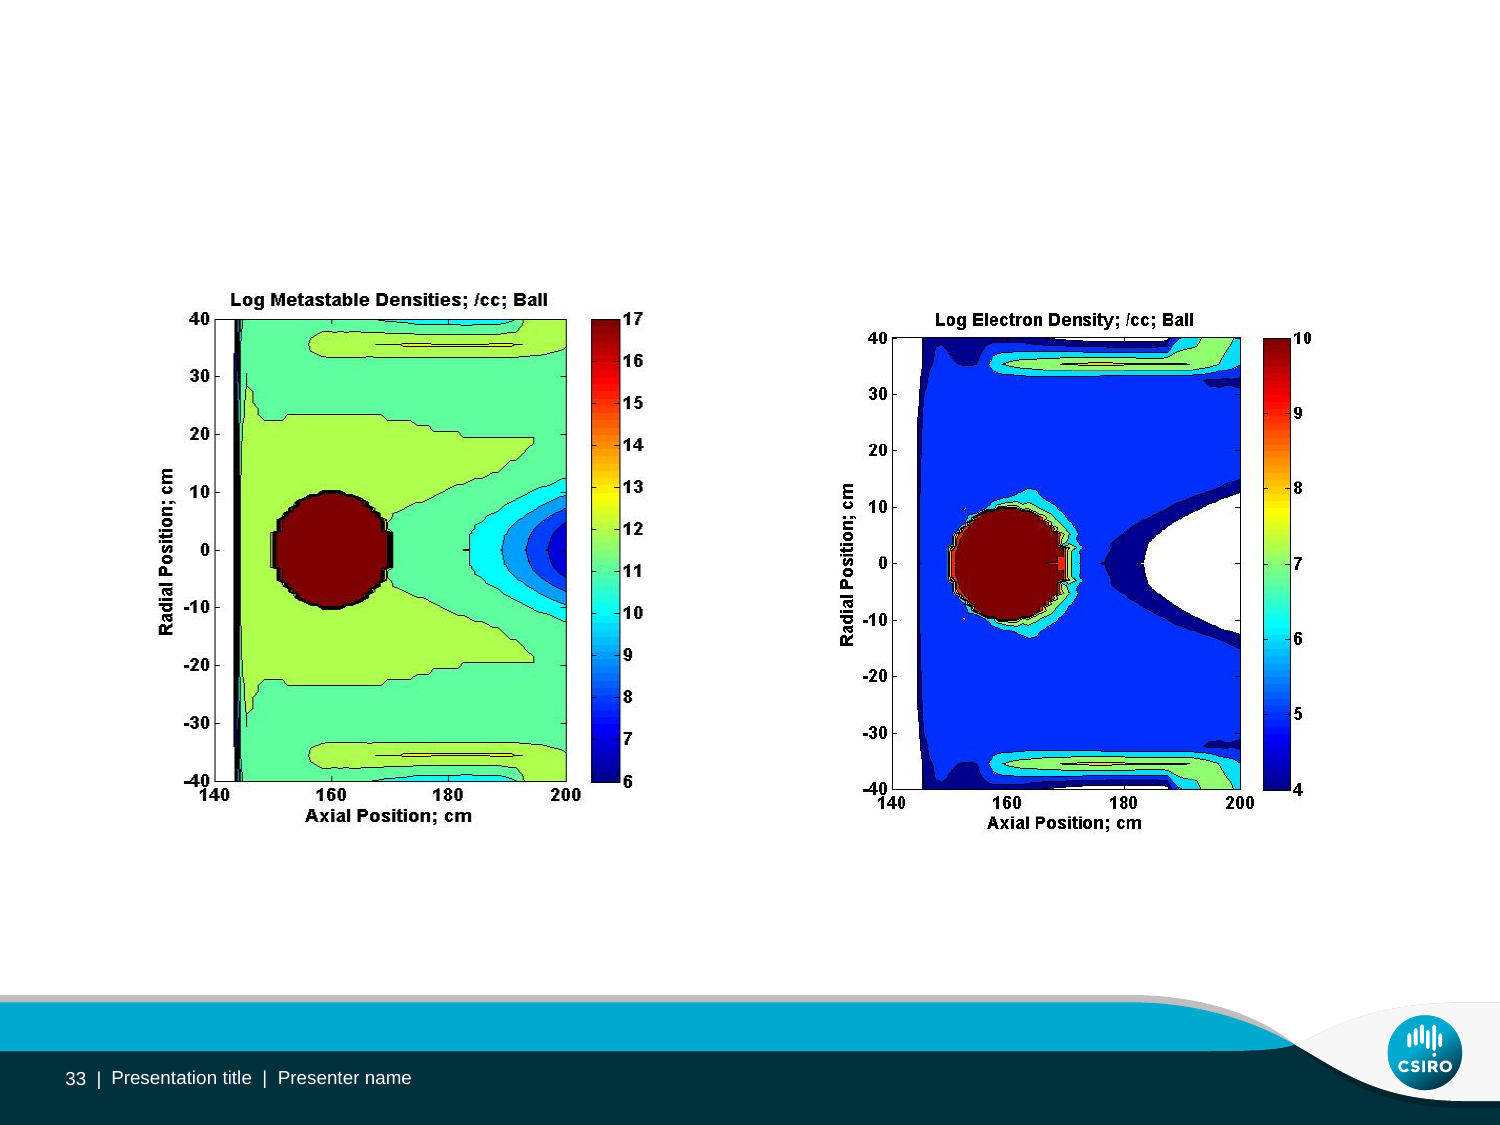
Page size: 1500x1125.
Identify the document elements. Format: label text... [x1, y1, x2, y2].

slide_number 33 | [54, 1066, 102, 1088]
picture [820, 290, 1332, 877]
picture [147, 276, 658, 849]
footer Presentation title | Presenter name [111, 1066, 1110, 1088]
